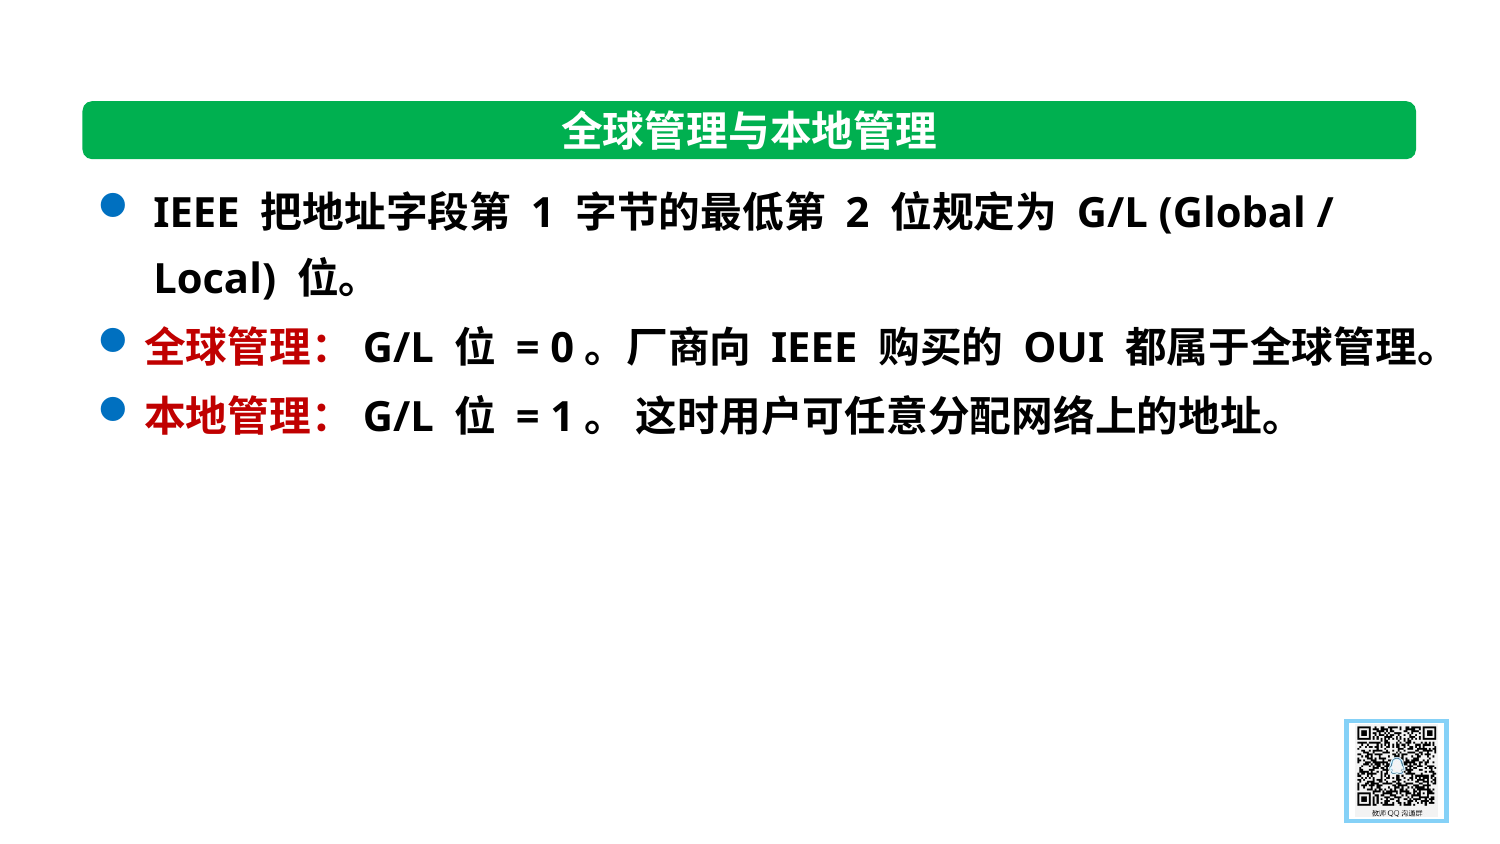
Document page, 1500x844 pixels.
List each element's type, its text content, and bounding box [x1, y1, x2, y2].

text_box [952, 101, 1417, 160]
text_box [82, 101, 546, 160]
text_box 全球管理与本地管理 [546, 97, 952, 163]
picture [1355, 724, 1438, 817]
text_box IEEE 把地址字段第 1 字节的最低第 2 位规定为 G/L (Global / Local) 位。 全球管理：G/L 位 = 0。厂商向 IEEE 购买的 OUI 都属于全球管理。 本地管理：G/L 位 = 1。 这时用户可任意分配网络上的地址。 [82, 161, 1435, 448]
